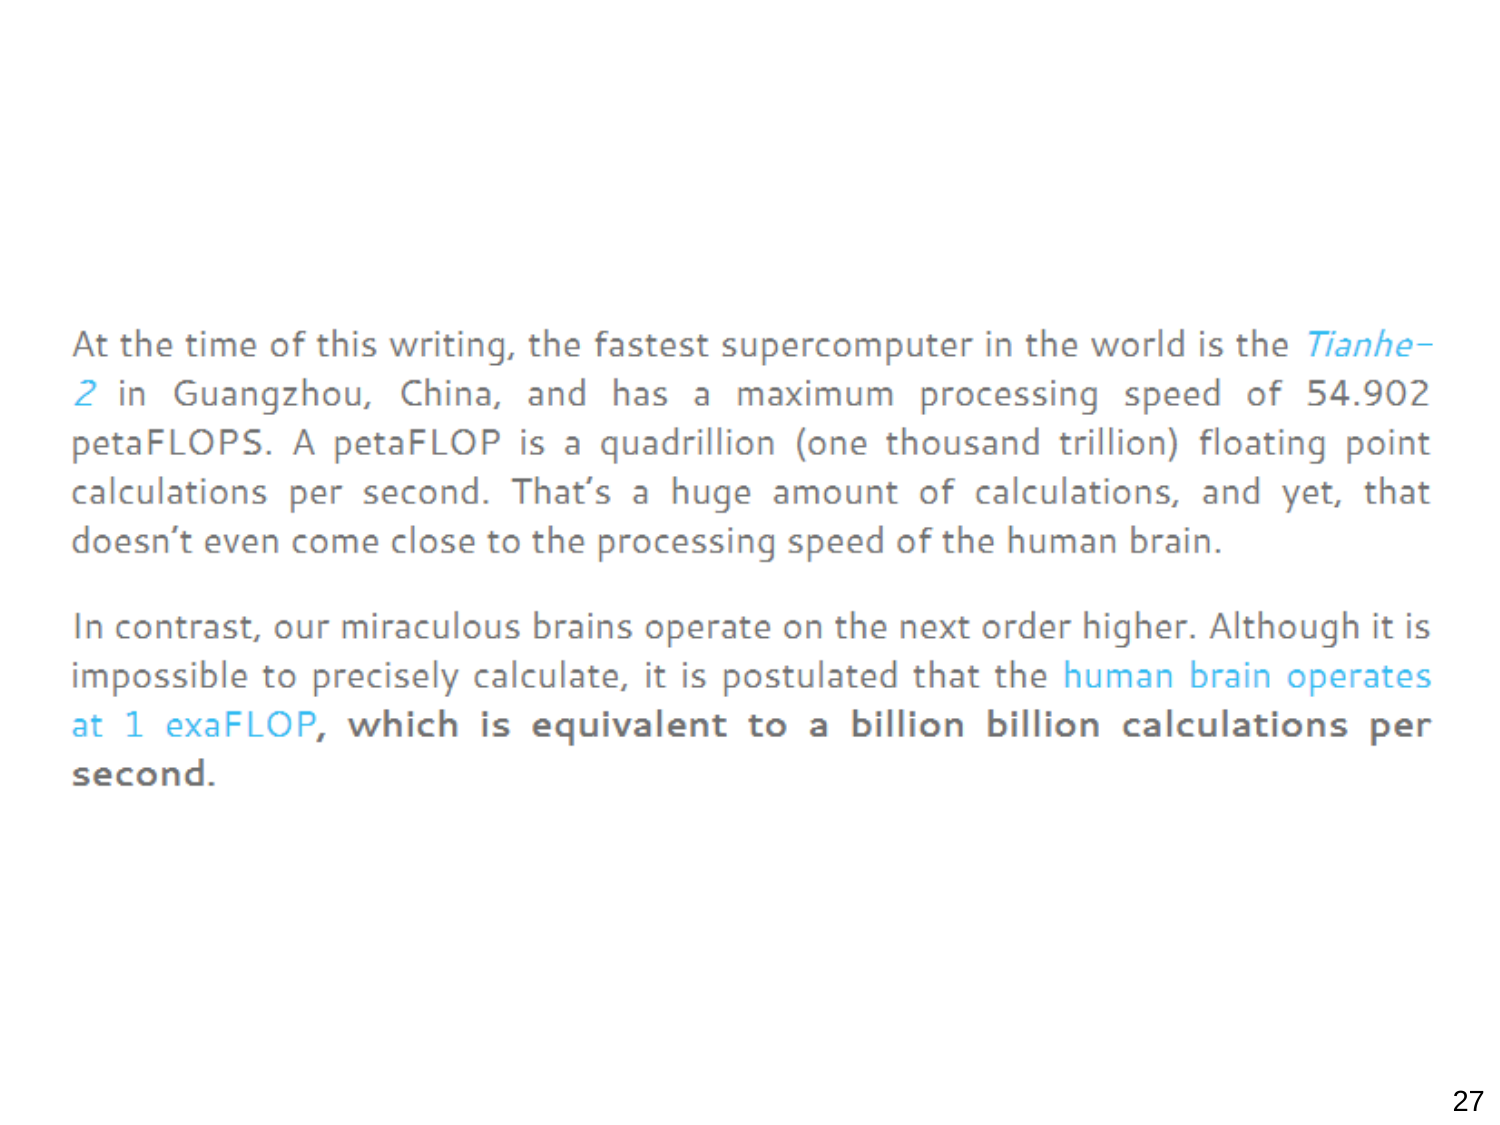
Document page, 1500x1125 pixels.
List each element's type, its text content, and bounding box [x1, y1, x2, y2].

slide_number 27 [1424, 1074, 1500, 1125]
picture [49, 324, 1454, 808]
